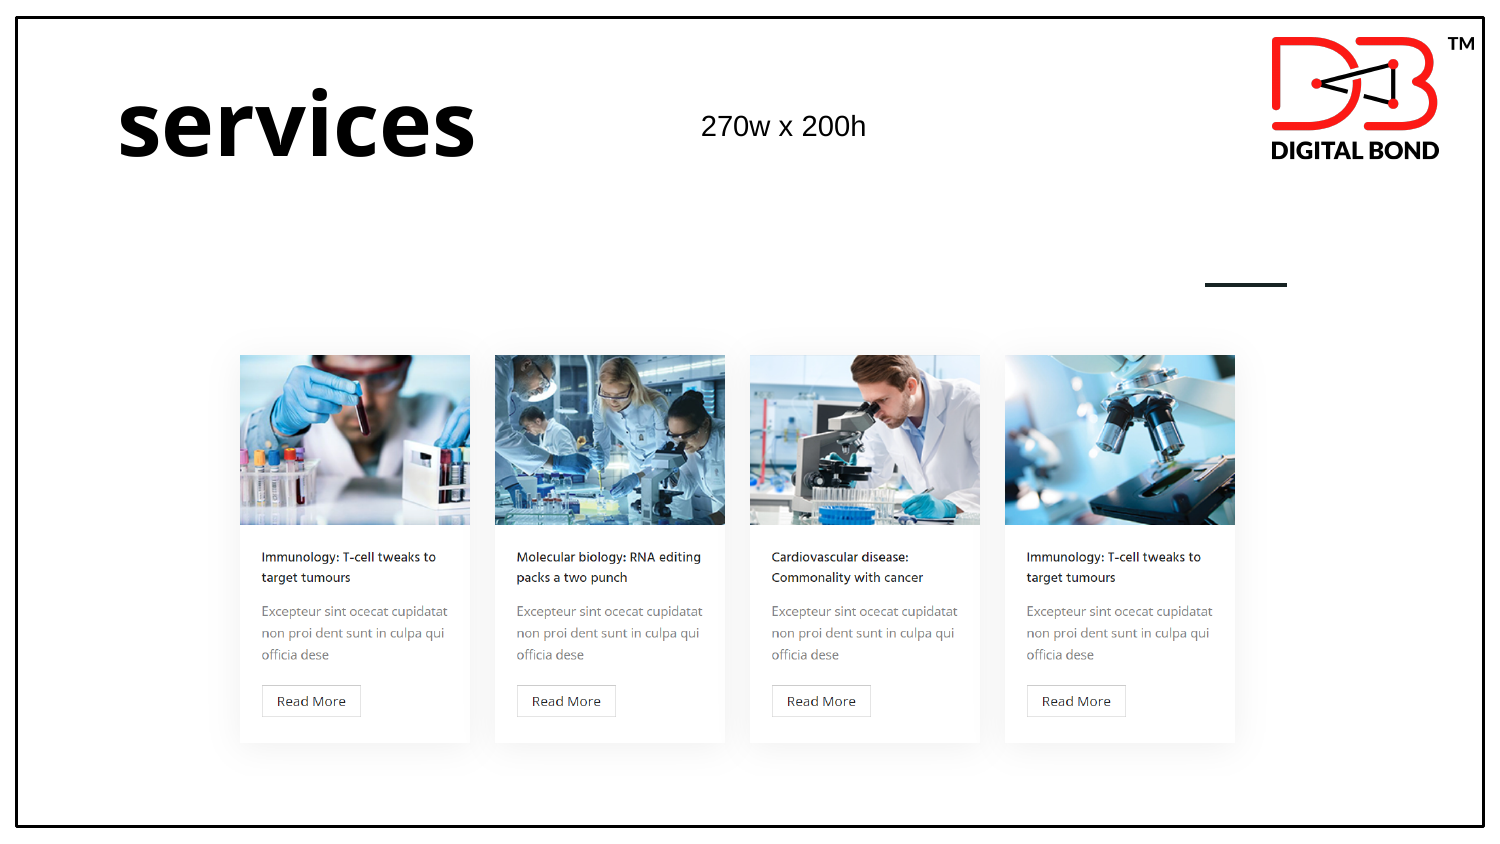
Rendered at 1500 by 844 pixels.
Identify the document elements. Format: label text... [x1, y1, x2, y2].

picture [1265, 26, 1481, 167]
title services [102, 51, 1229, 168]
text_box 270w x 200h [641, 79, 926, 170]
picture [184, 283, 1287, 777]
